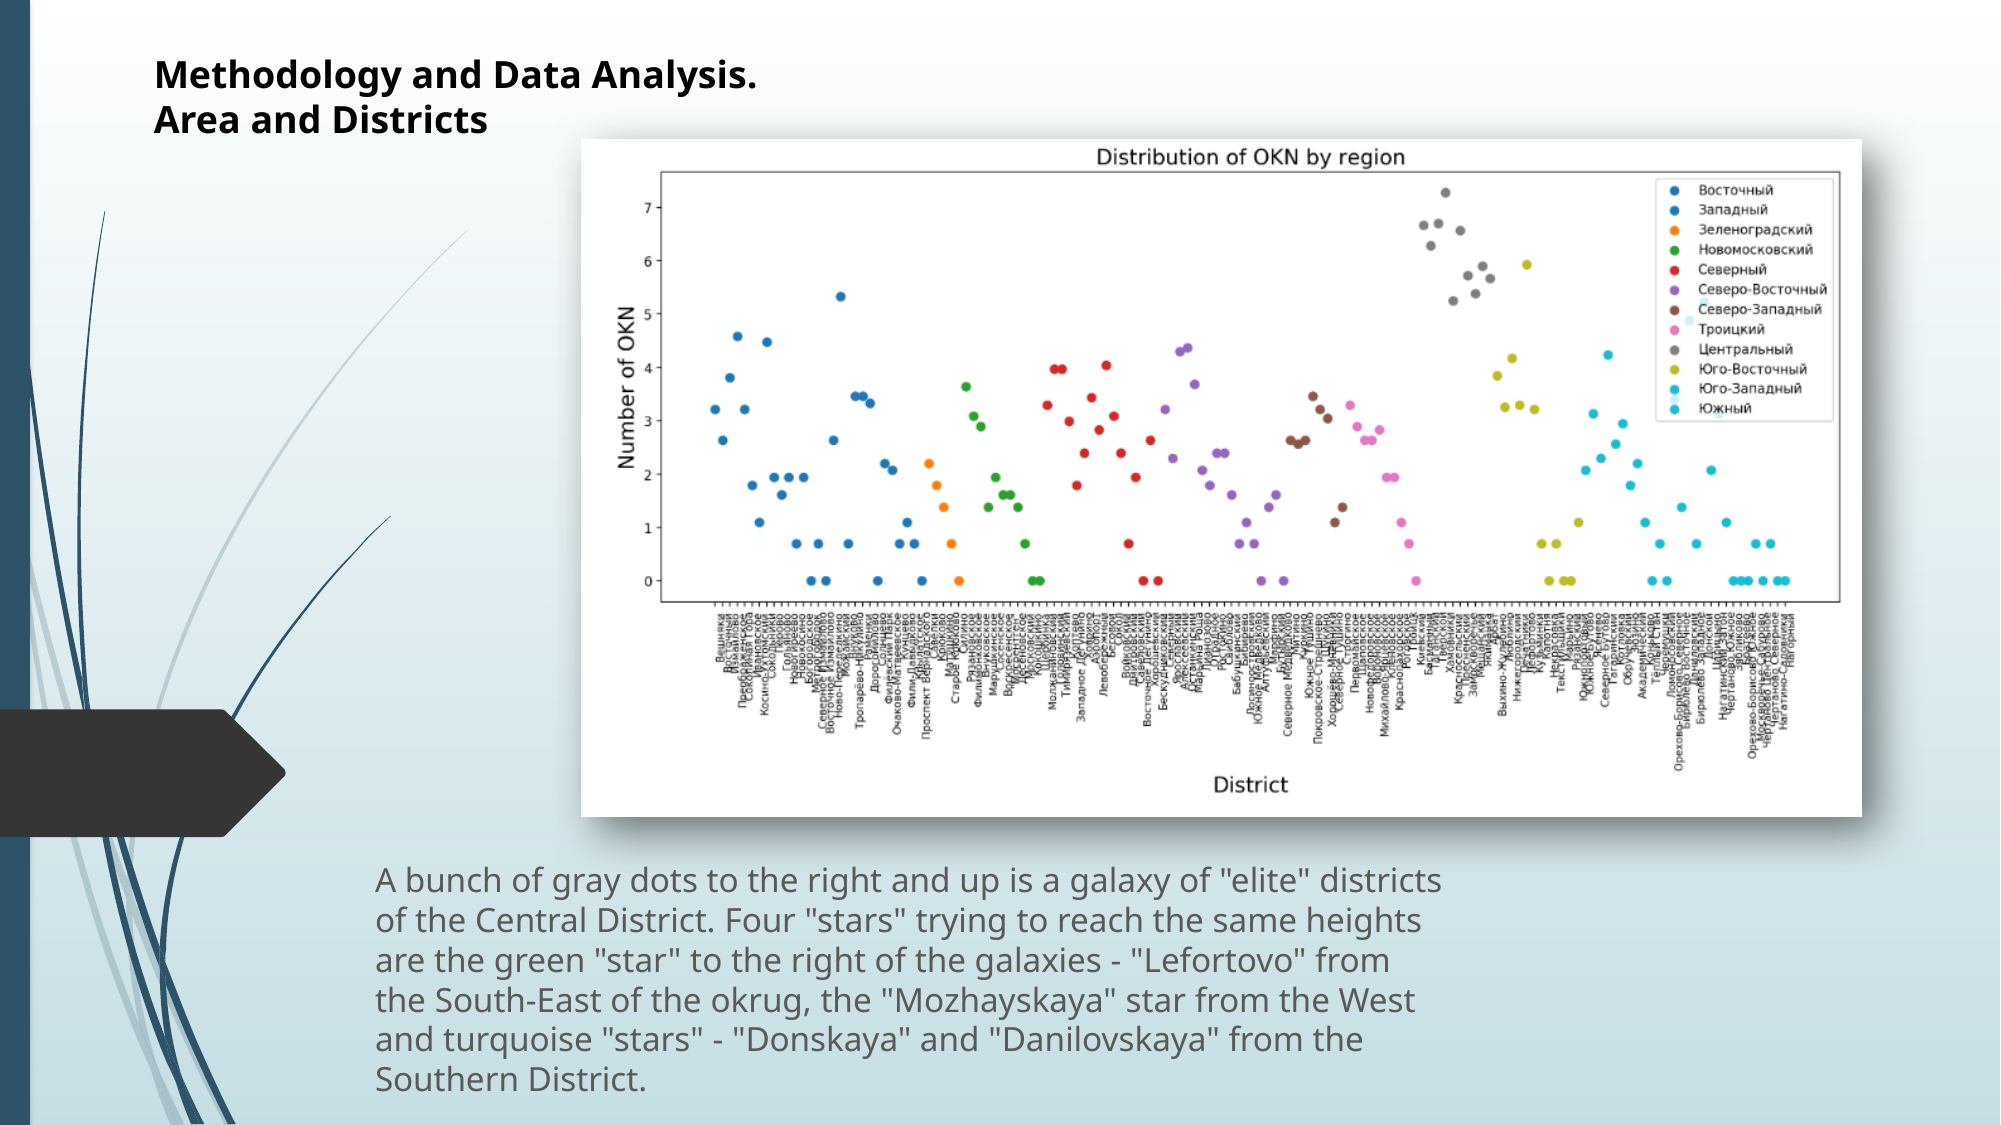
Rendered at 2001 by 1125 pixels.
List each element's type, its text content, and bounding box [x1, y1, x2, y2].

text_box Methodology and Data Analysis. Area and Districts [138, 43, 783, 149]
text_box A bunch of gray dots to the right and up is a galaxy of "elite" districts of the Central District. Four "stars" trying to reach the same heights are the green "star" to the right of the galaxies - "Lefortovo" from the South-East of the okrug, the "Mozhayskaya" star from the West and turquoise "stars" - "Donskaya" and "Danilovskaya" from the Southern District. [360, 851, 1466, 1125]
picture [580, 138, 1862, 818]
